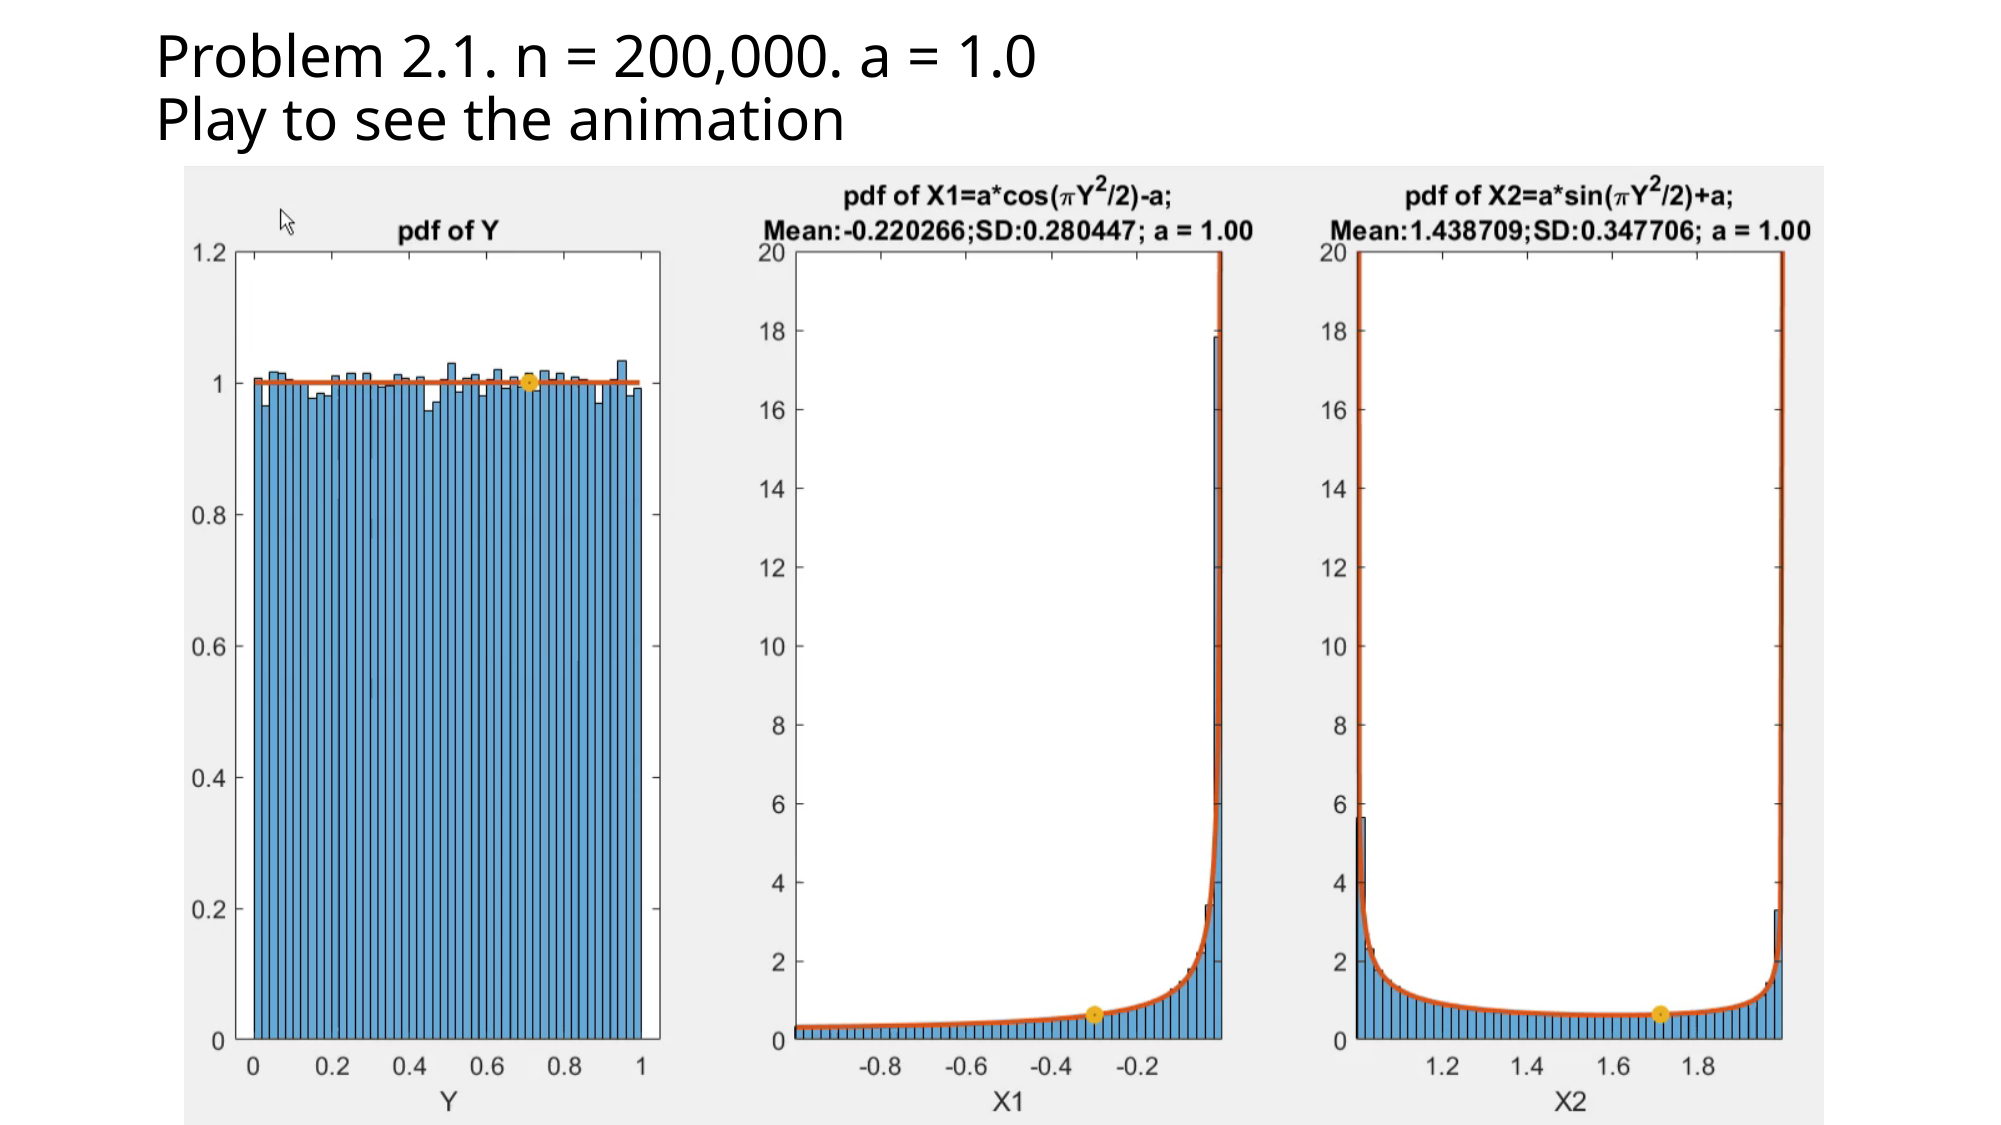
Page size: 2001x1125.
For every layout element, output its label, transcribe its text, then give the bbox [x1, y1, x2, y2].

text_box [183, 165, 1825, 1125]
title Problem 2.1. n = 200,000. a = 1.0 Play to see the animation [139, 0, 1865, 199]
